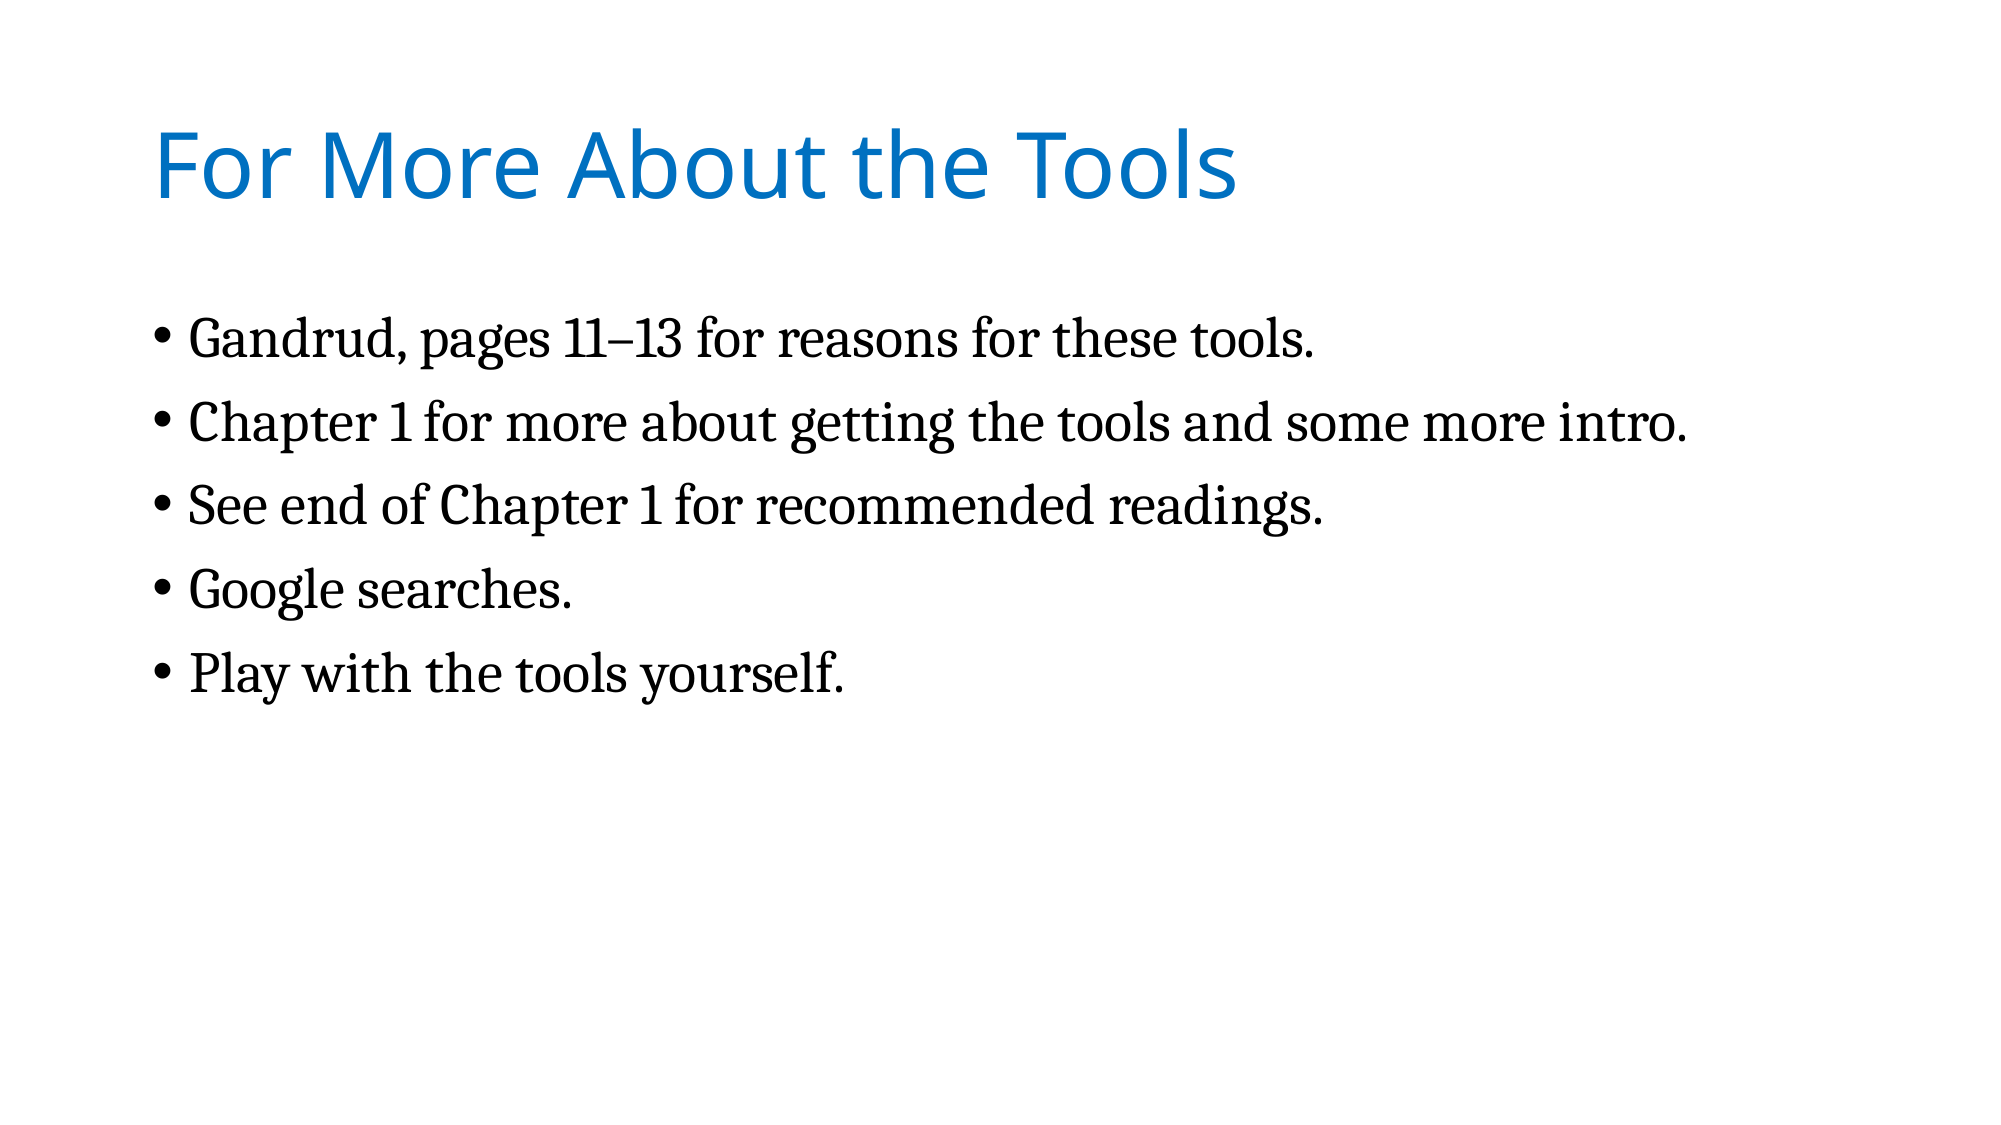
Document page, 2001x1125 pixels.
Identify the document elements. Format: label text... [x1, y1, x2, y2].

list Gandrud, pages 11–13 for reasons for these tools. Chapter 1 for more about getting the tools and some more intro. See end of Chapter 1 for recommended readings. Google searches. Play with the tools yourself. [137, 299, 1863, 1014]
title For More About the Tools [137, 59, 1863, 278]
